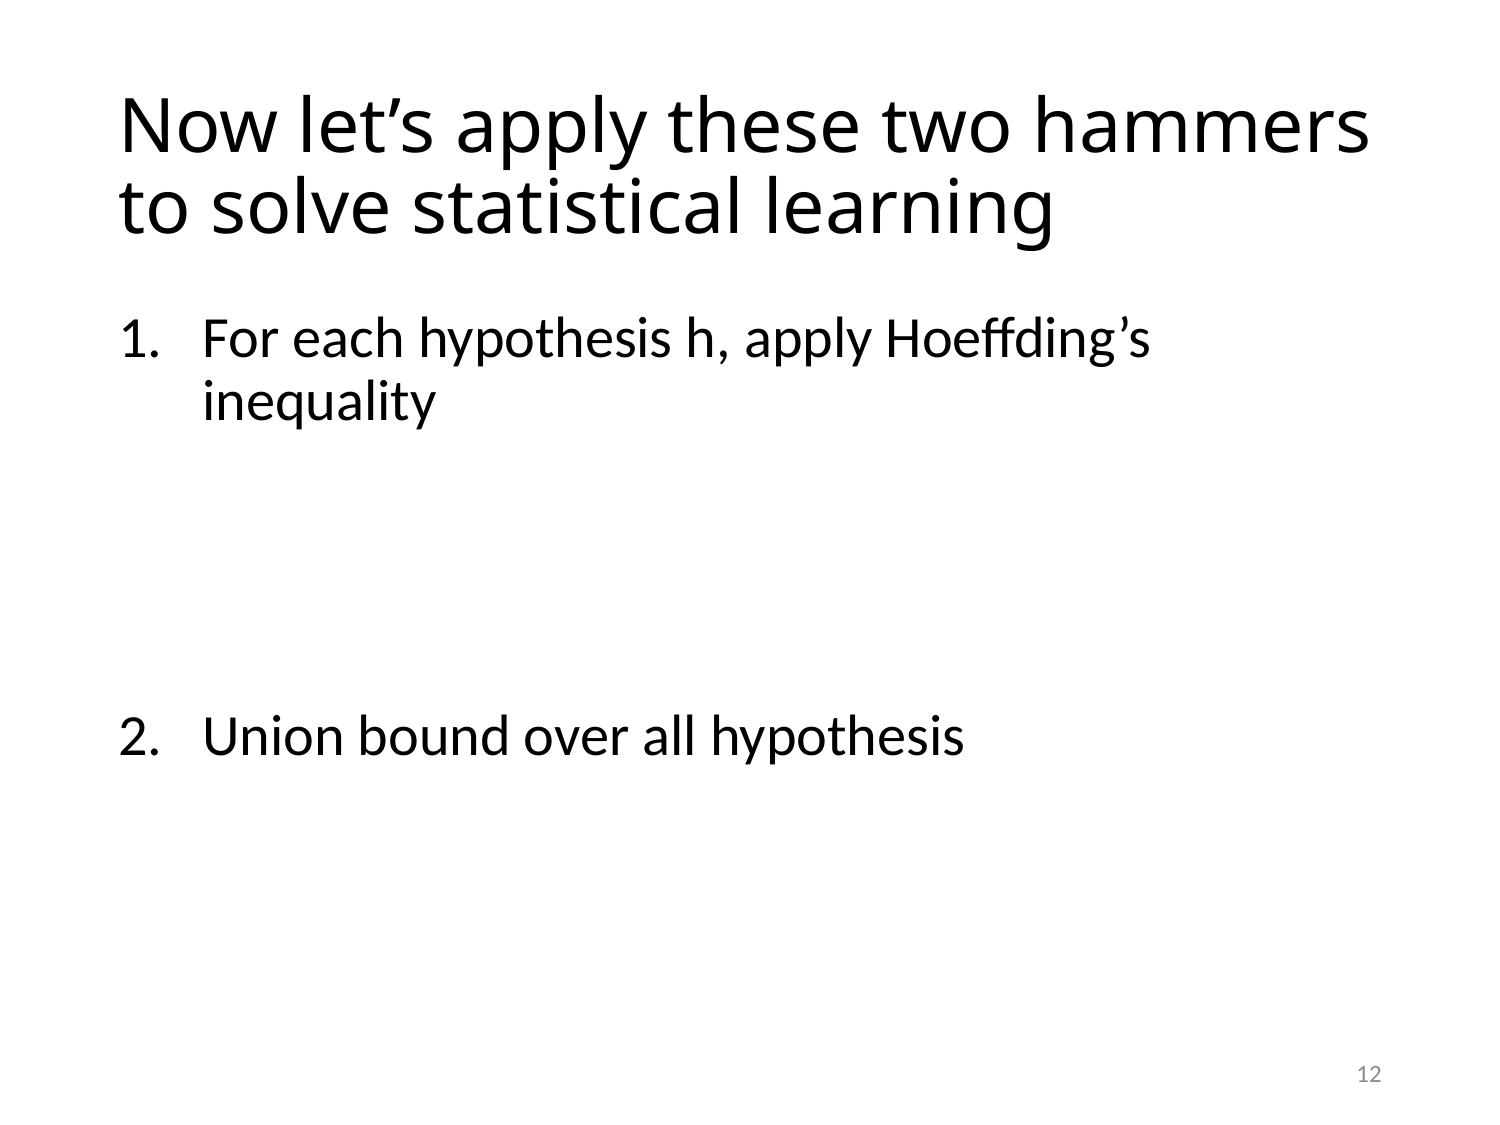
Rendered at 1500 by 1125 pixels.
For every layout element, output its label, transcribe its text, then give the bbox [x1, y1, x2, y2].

list For each hypothesis h, apply Hoeffding’s inequality Union bound over all hypothesis [103, 299, 1397, 1014]
title Now let’s apply these two hammers to solve statistical learning [103, 59, 1397, 278]
slide_number 12 [1059, 1042, 1397, 1103]
